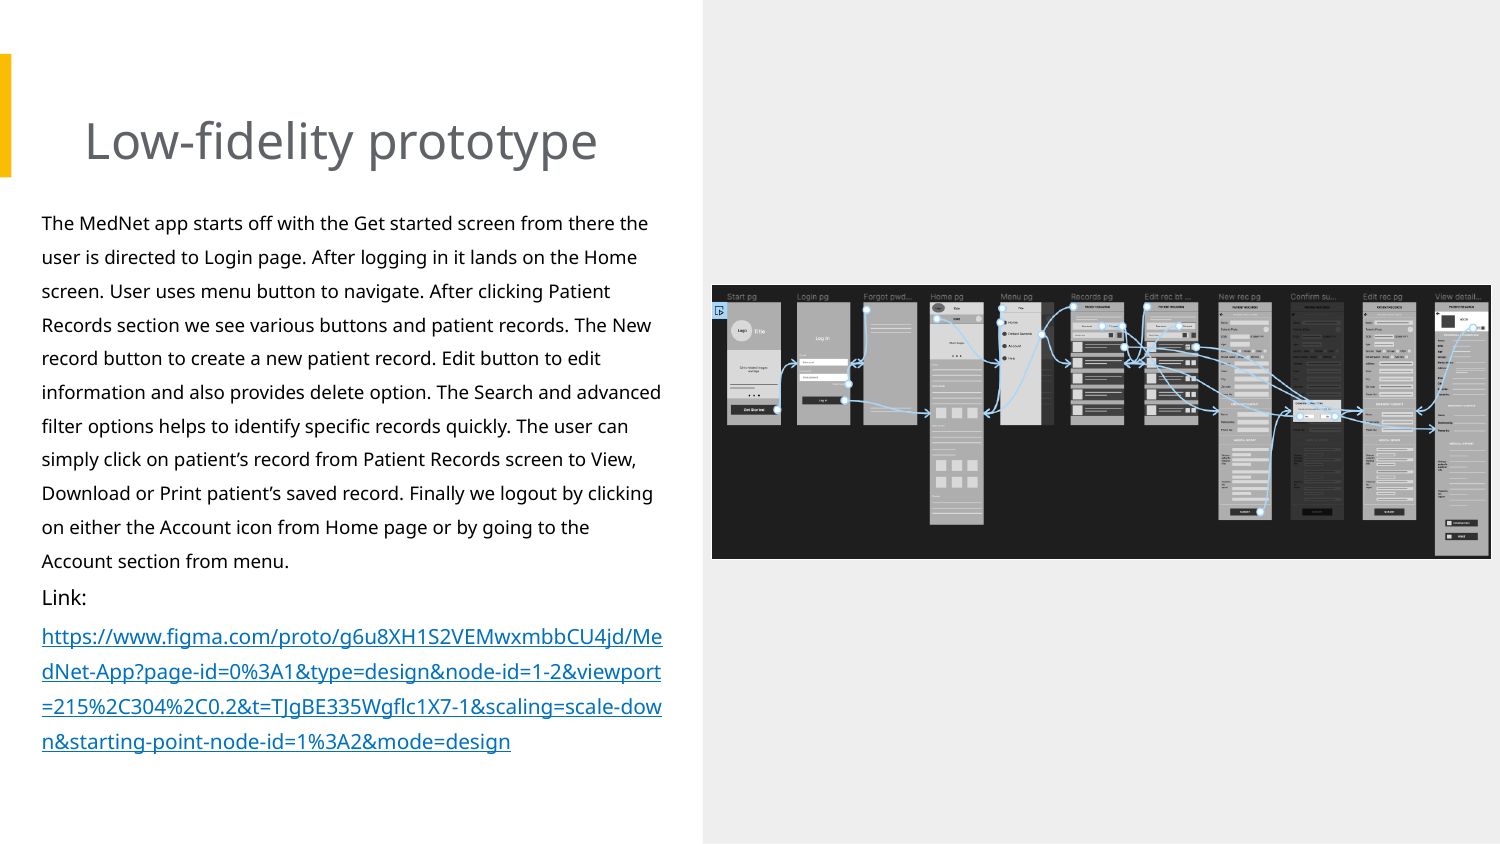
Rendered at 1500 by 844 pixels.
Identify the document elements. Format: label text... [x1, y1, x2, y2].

text_box [702, 0, 1500, 844]
text_box Low-fidelity prototype [84, 85, 655, 185]
text_box The MedNet app starts off with the Get started screen from there the user is directed to Login page. After logging in it lands on the Home screen. User uses menu button to navigate. After clicking Patient Records section we see various buttons and patient records. The New record button to create a new patient record. Edit button to edit information and also provides delete option. The Search and advanced filter options helps to identify specific records quickly. The user can simply click on patient’s record from Patient Records screen to View, Download or Print patient’s saved record. Finally we logout by clicking on either the Account icon from Home page or by going to the Account section from menu. Link: https://www.figma.com/proto/g6u8XH1S2VEMwxmbbCU4jd/MedNet-App?page-id=0%3A1&type=design&node-id=1-2&viewport=215%2C304%2C0.2&t=TJgBE335Wgflc1X7-1&scaling=scale-down&starting-point-node-id=1%3A2&mode=design [41, 185, 679, 667]
picture [711, 284, 1492, 560]
